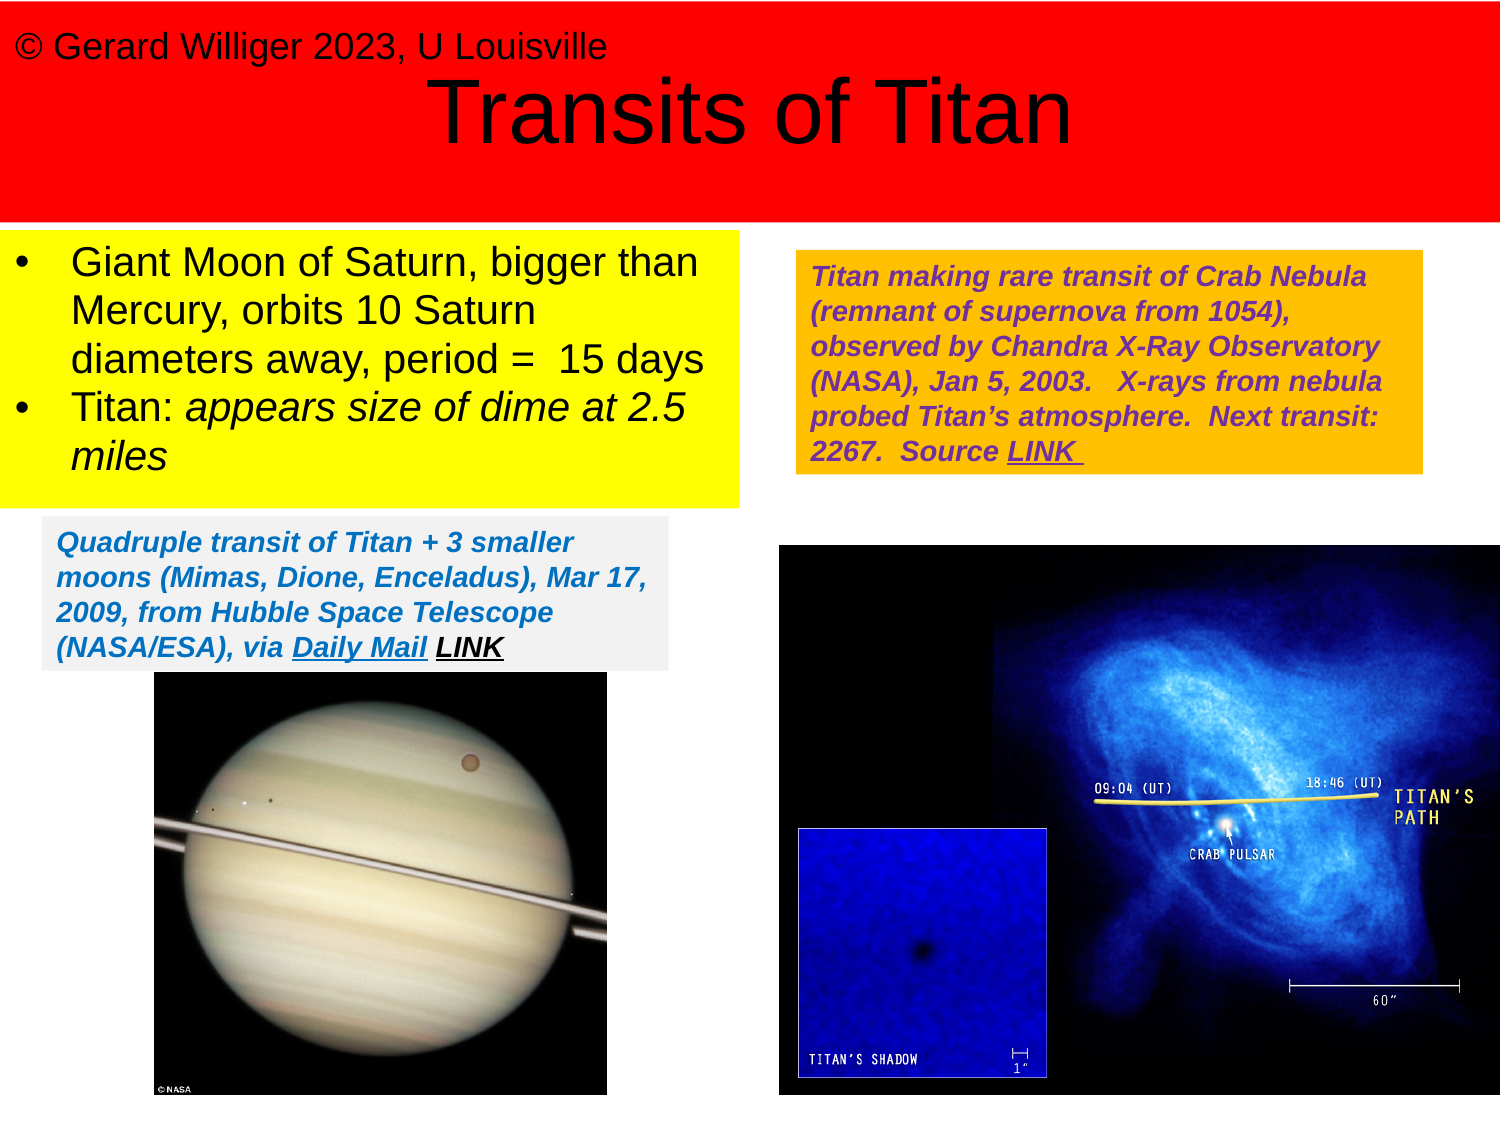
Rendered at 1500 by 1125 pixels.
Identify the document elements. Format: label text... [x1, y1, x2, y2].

text_box © Gerard Williger 2023, U Louisville [0, 14, 625, 75]
picture [153, 672, 607, 1095]
text_box Titan making rare transit of Crab Nebula (remnant of supernova from 1054), observed by Chandra X-Ray Observatory (NASA), Jan 5, 2003. X-rays from nebula probed Titan’s atmosphere. Next transit: 2267. Source LINK [795, 249, 1423, 475]
title Transits of Titan [0, 1, 1500, 223]
picture [778, 544, 1500, 1095]
text_box Quadruple transit of Titan + 3 smaller moons (Mimas, Dione, Enceladus), Mar 17, 2009, from Hubble Space Telescope (NASA/ESA), via Daily Mail LINK [41, 515, 669, 671]
list Giant Moon of Saturn, bigger than Mercury, orbits 10 Saturn diameters away, period = 15 days Titan: appears size of dime at 2.5 miles [0, 230, 740, 509]
